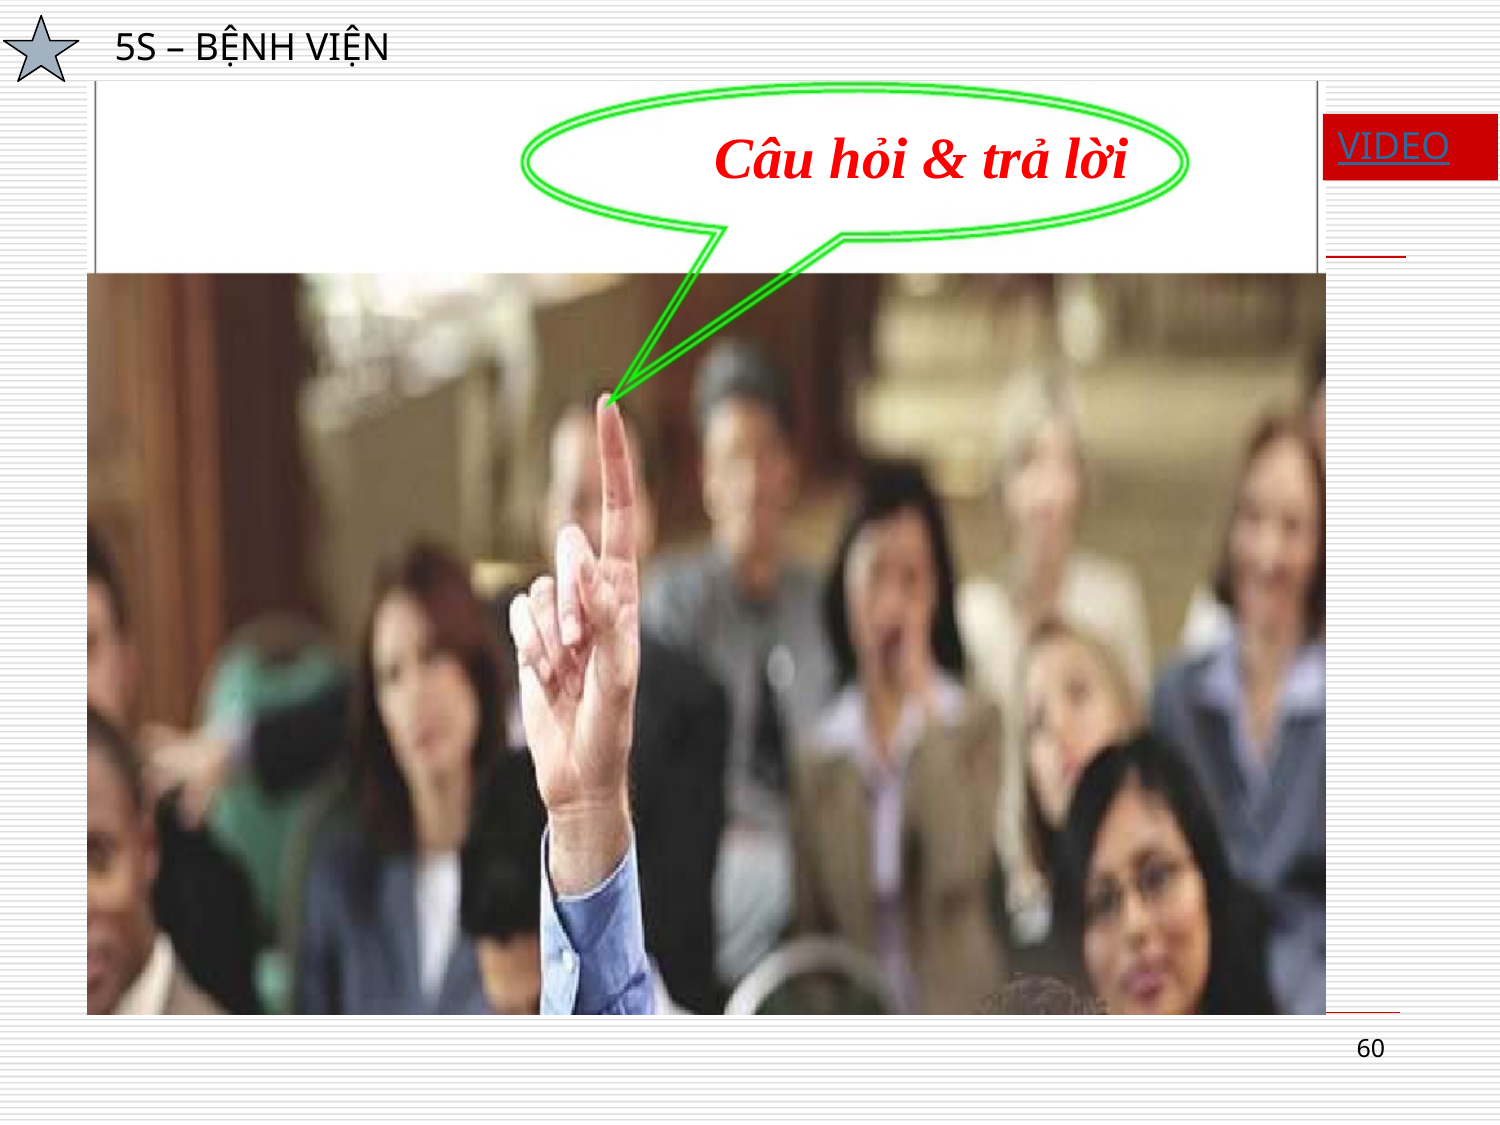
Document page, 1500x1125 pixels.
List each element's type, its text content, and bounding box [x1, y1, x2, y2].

text_box 5S – BỆNH VIỆN [99, 15, 513, 81]
text_box <number> [1074, 1024, 1400, 1103]
picture [0, 0, 1500, 1125]
text_box VIDEO [1325, 113, 1498, 181]
text_box [3, 15, 79, 82]
